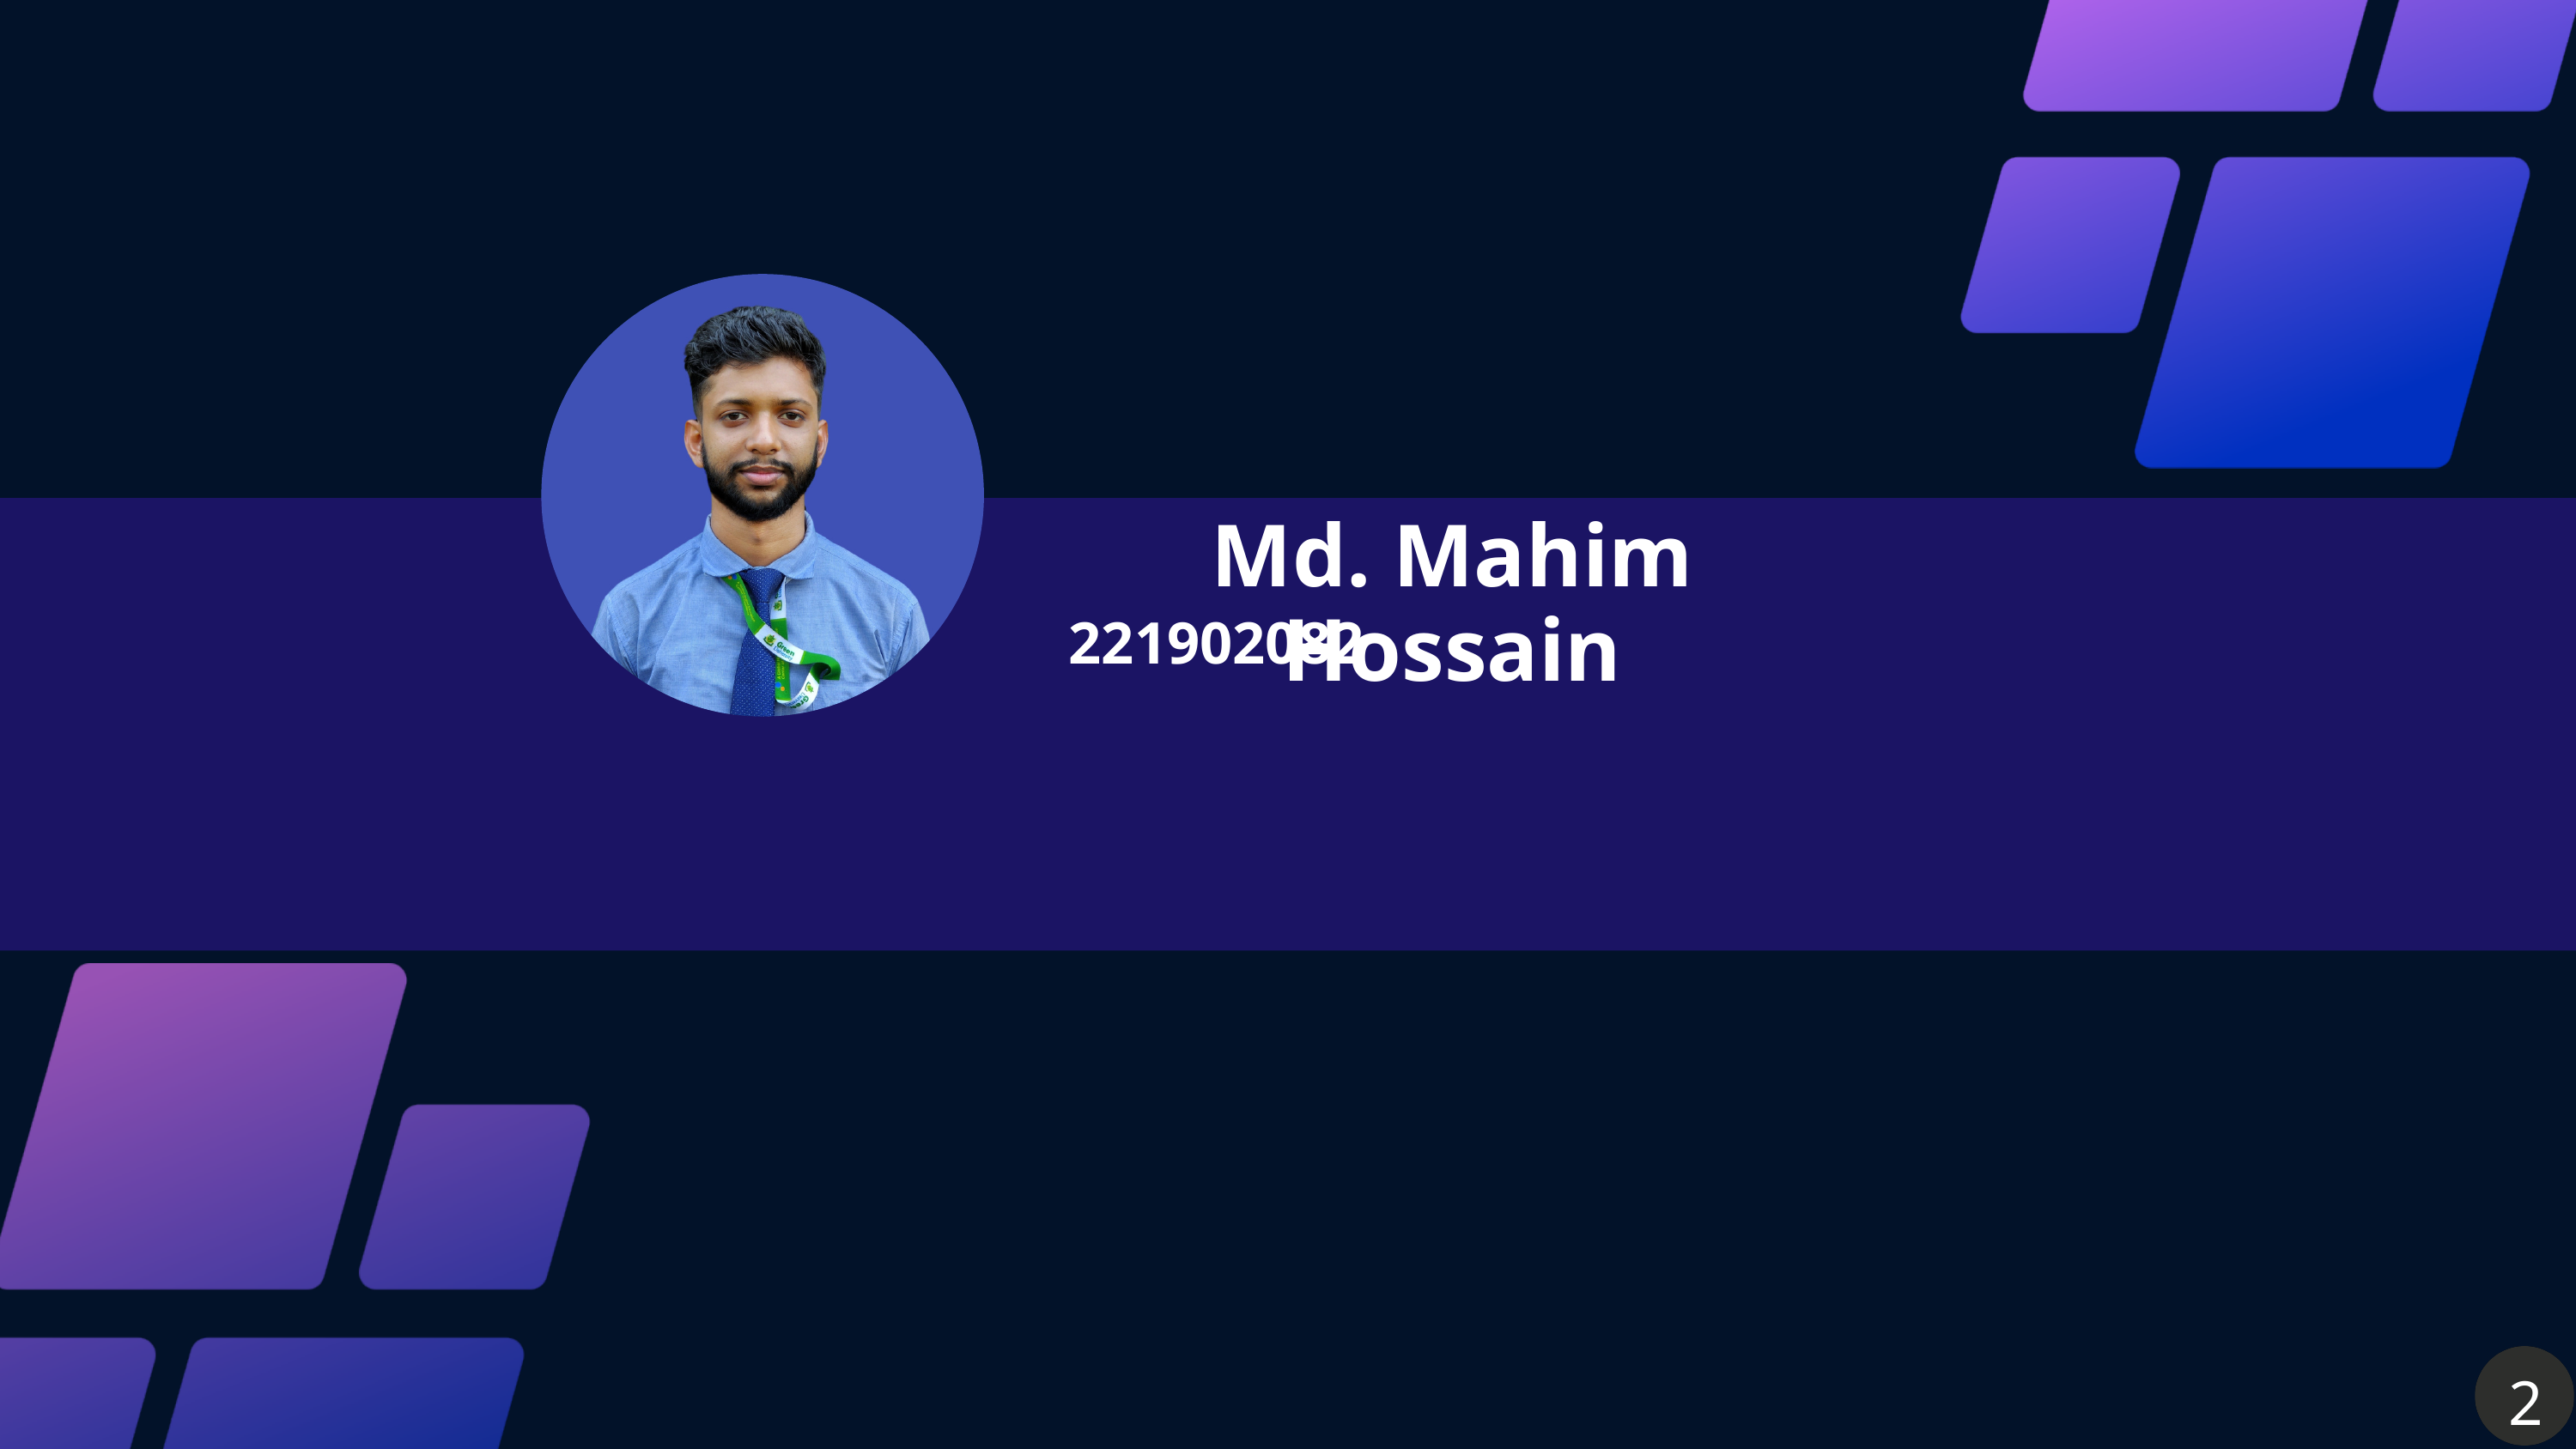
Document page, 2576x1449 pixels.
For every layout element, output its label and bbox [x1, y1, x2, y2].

text_box [541, 273, 985, 717]
text_box [0, 1069, 592, 1449]
text_box [1959, 0, 2576, 386]
text_box [0, 389, 2576, 1060]
text_box [2475, 1346, 2574, 1446]
